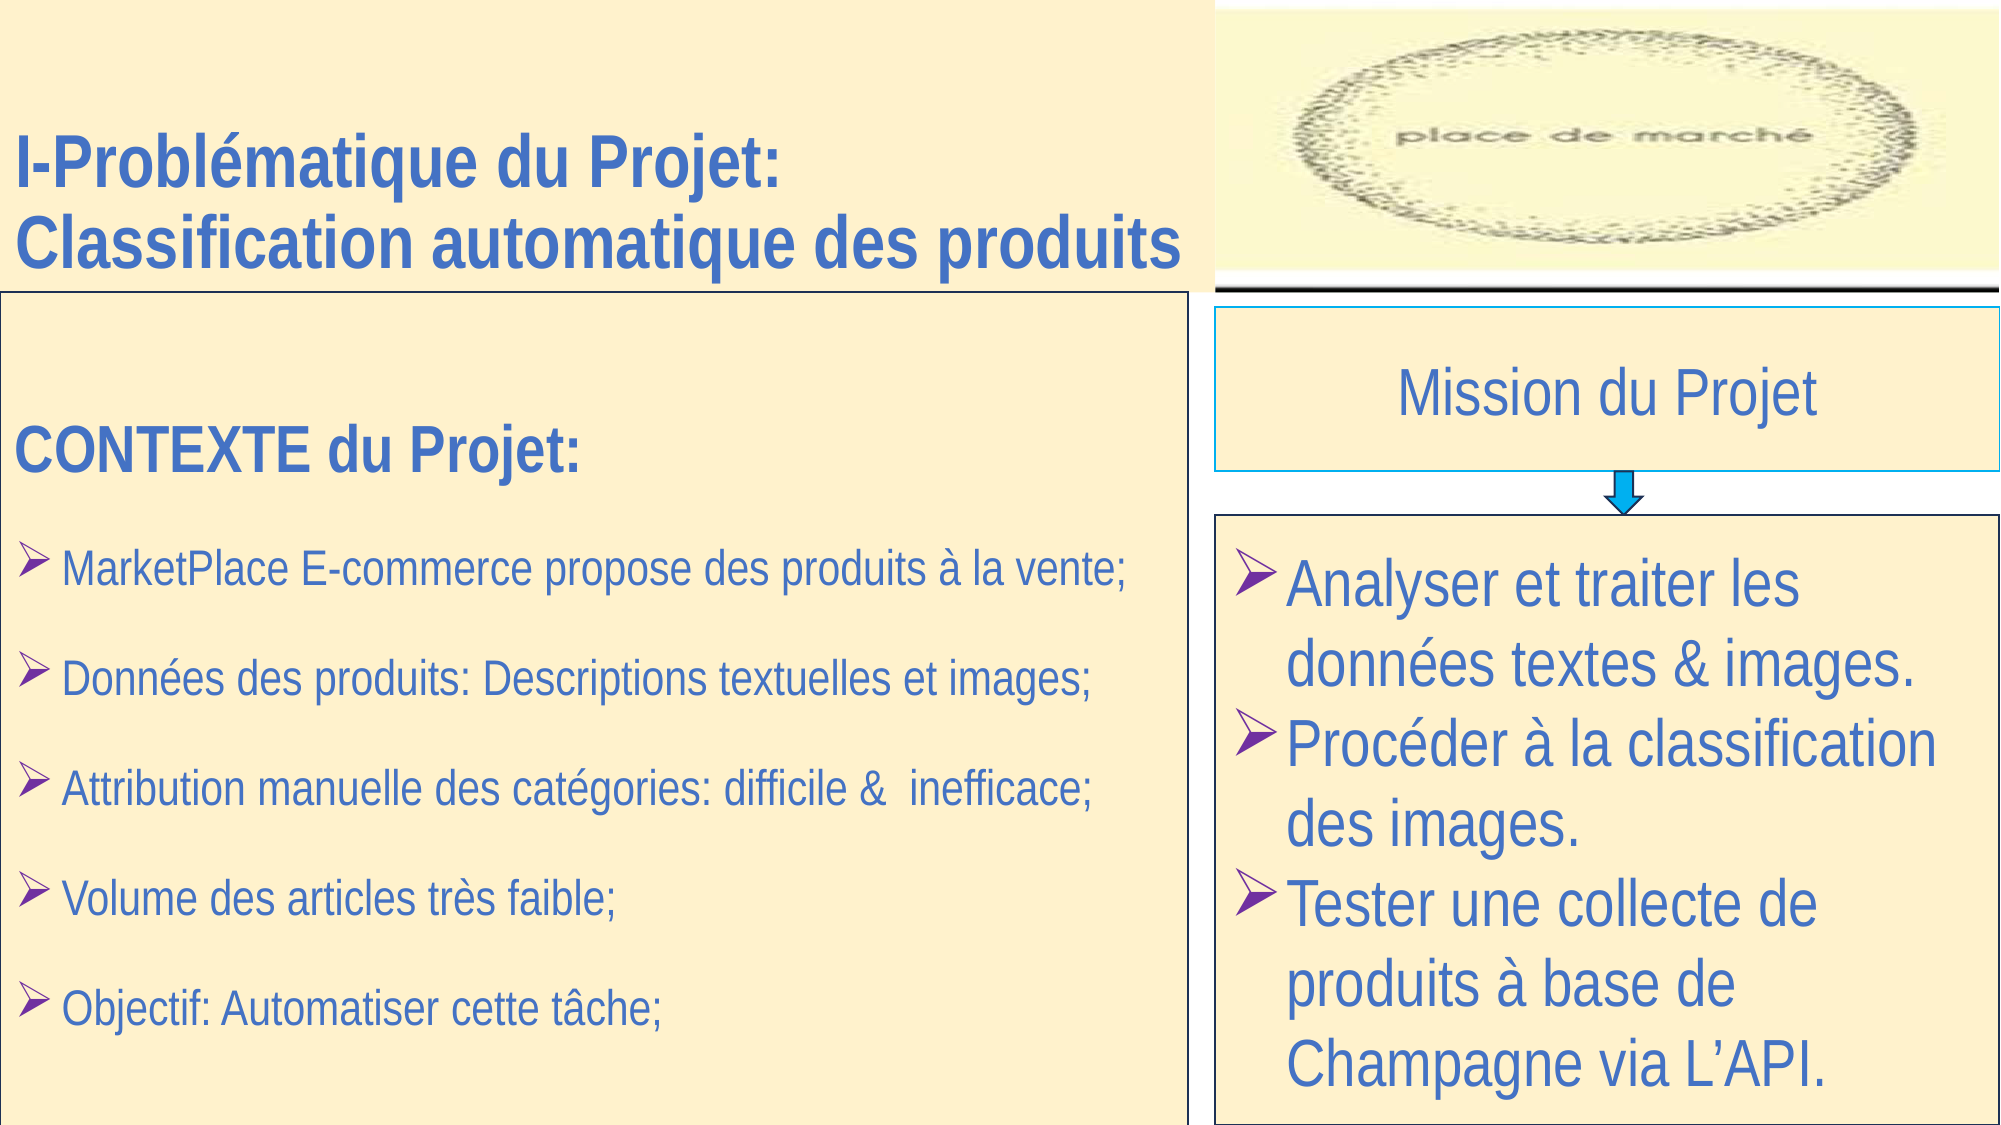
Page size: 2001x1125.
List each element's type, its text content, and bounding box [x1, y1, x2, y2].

text_box Mission du Projet [1214, 306, 2000, 472]
text_box [1602, 470, 1645, 514]
title I-Problématique du Projet: Classification automatique des produits [0, 0, 1215, 293]
text_box CONTEXTE du Projet: MarketPlace E-commerce propose des produits à la vente; Données des produits: Descriptions textuelles et images; Attribution manuelle des catégories: difficile & inefficace; Volume des articles très faible; Objectif: Automatiser cette tâche; [0, 291, 1189, 1125]
text_box Analyser et traiter les données textes & images. Procéder à la classification des images. Tester une collecte de produits à base de Champagne via L’API. [1214, 514, 2000, 1125]
picture [1215, 0, 1999, 293]
